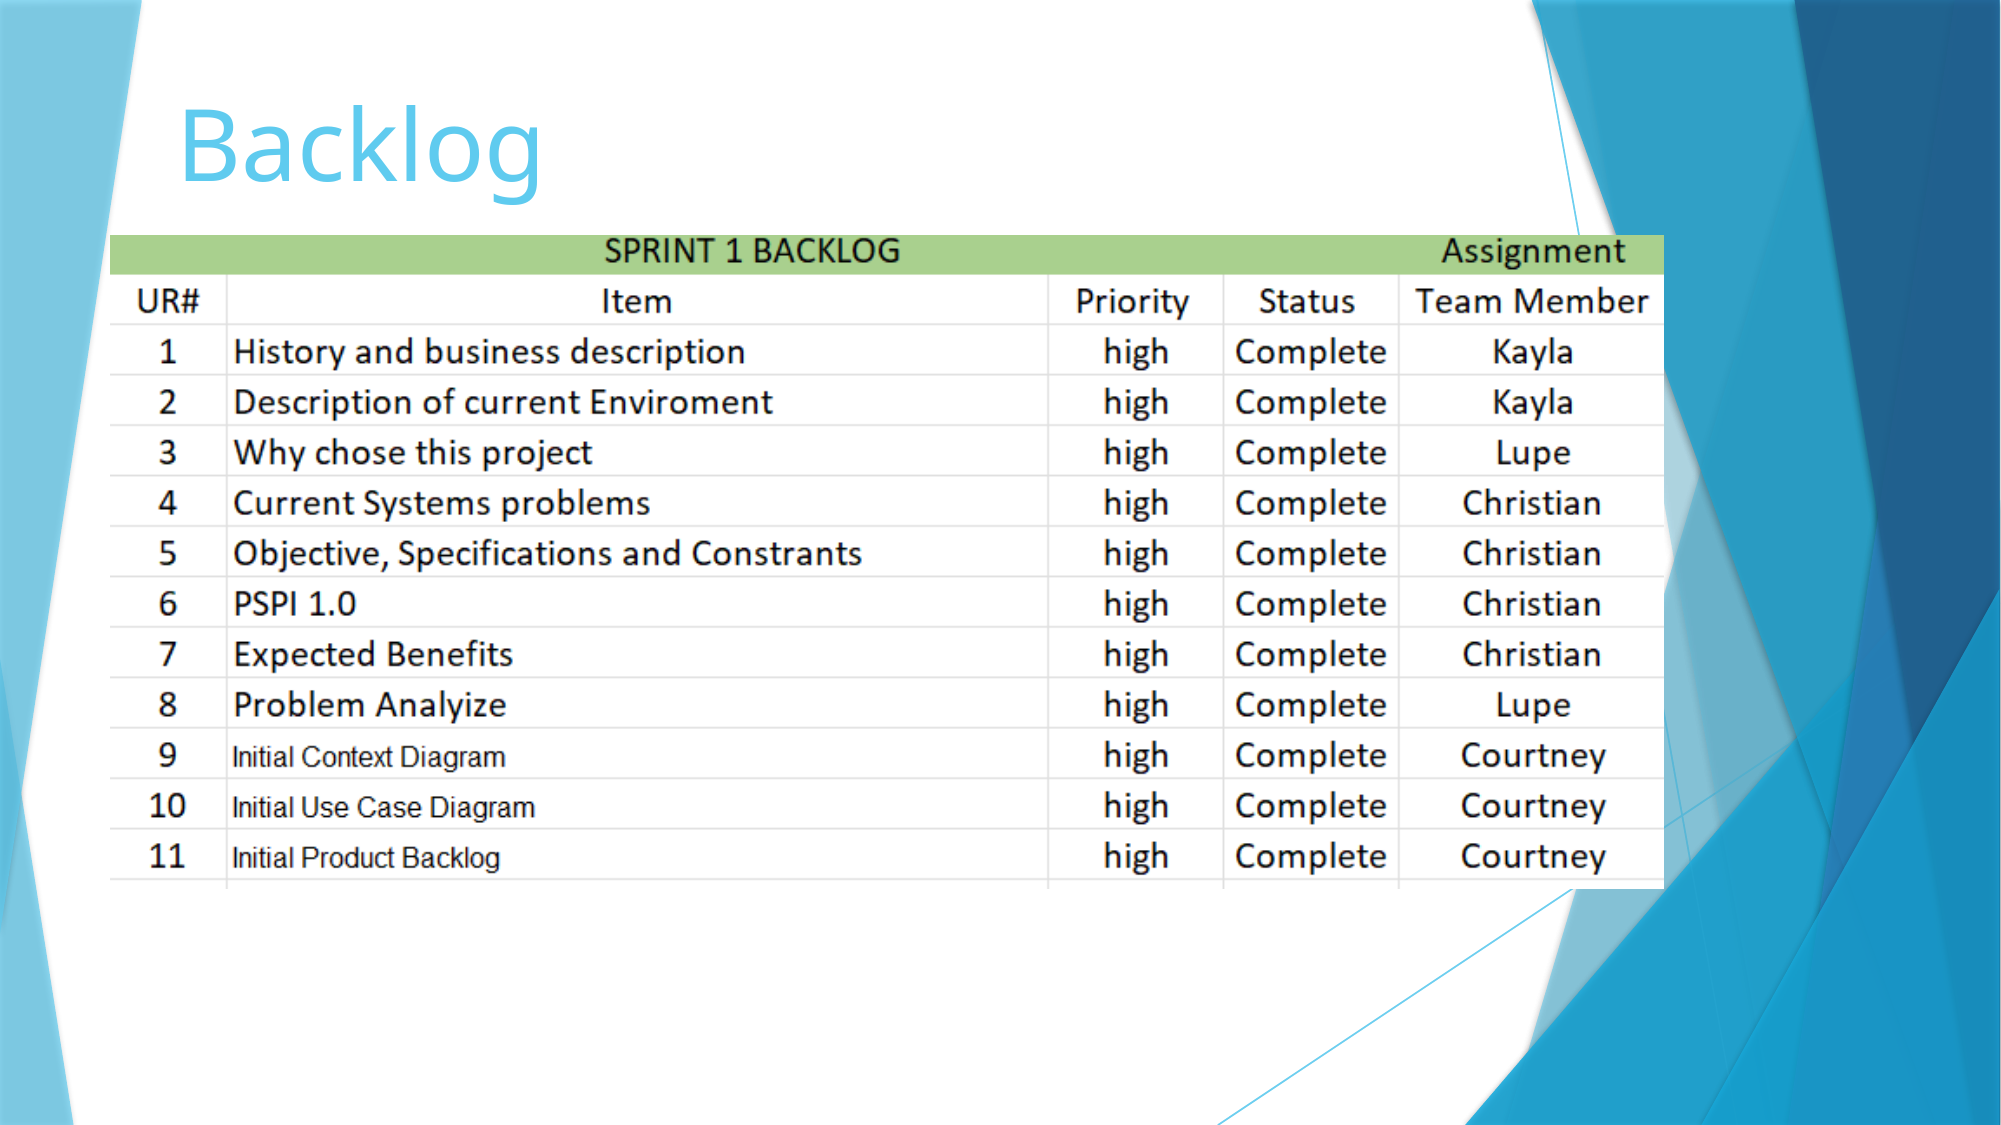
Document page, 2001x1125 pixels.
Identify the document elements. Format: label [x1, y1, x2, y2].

list [109, 235, 1665, 890]
text_box [0, 0, 2000, 1125]
